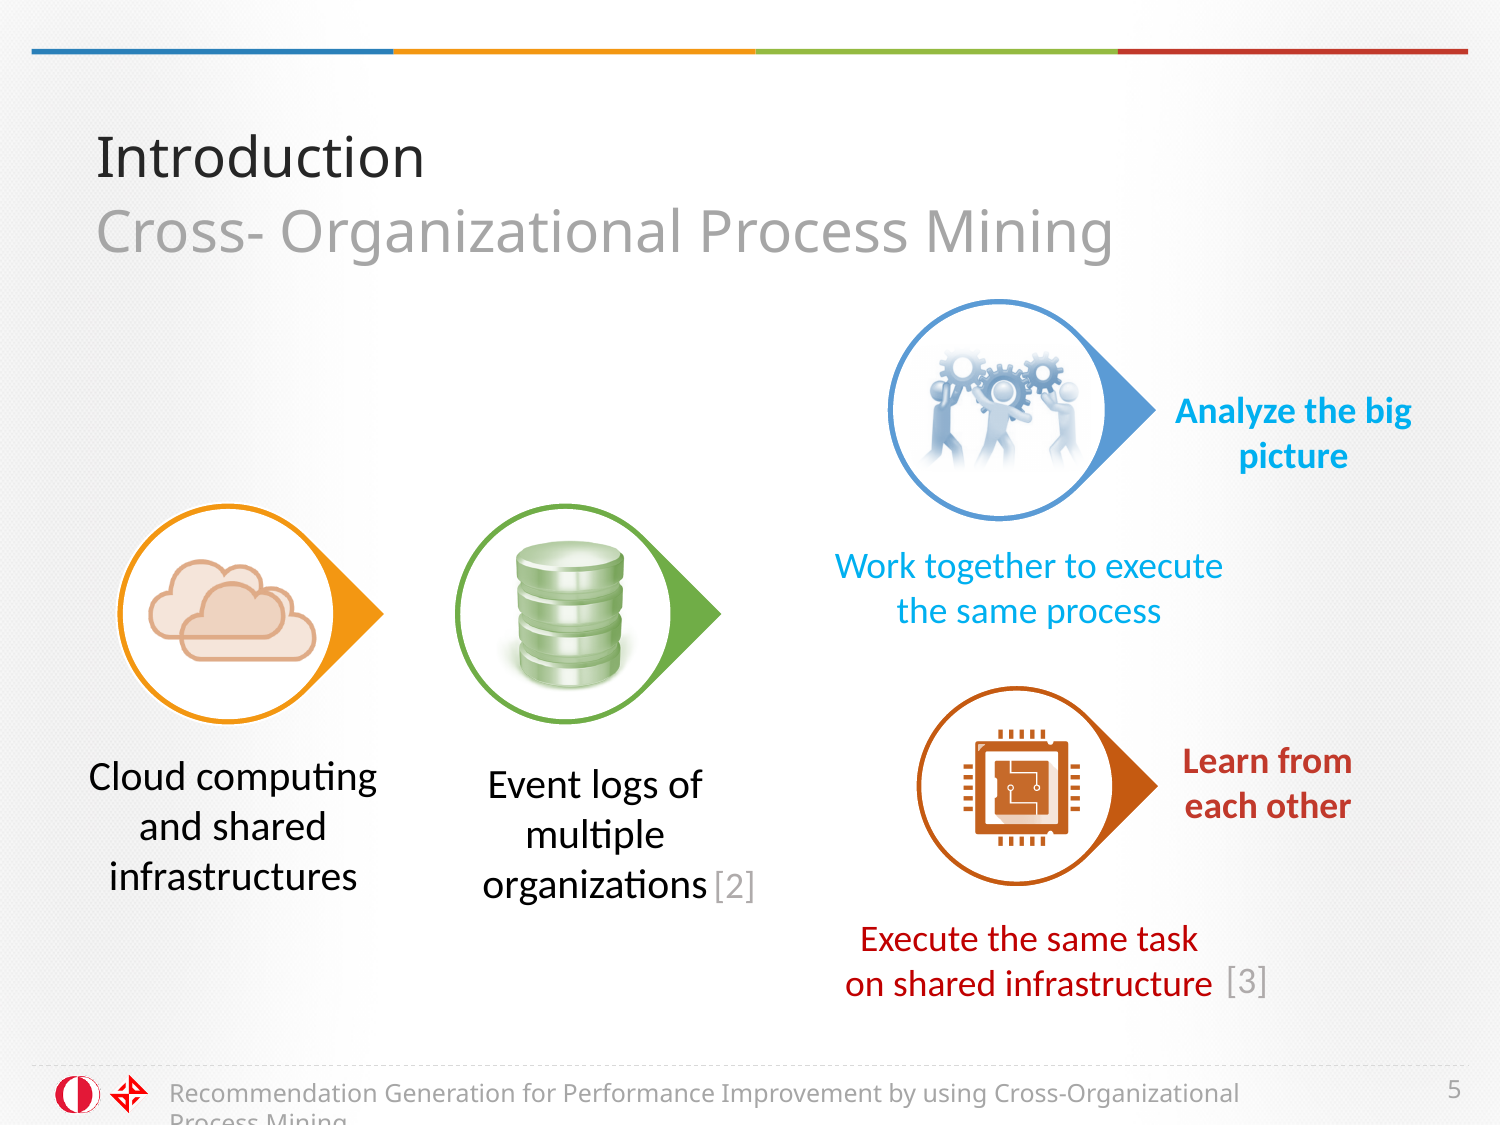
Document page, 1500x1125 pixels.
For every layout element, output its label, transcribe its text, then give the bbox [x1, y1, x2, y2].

text_box Execute the same task on shared infrastructure [821, 907, 1238, 1012]
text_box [116, 502, 340, 726]
text_box [3] [1211, 948, 1325, 1009]
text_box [31, 1065, 1477, 1116]
text_box Analyze the big picture [1155, 378, 1433, 483]
picture [174, 1116, 181, 1123]
text_box Cross- Organizational Process Mining [80, 187, 1500, 272]
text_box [886, 297, 1112, 523]
text_box [2] [698, 853, 813, 914]
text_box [31, 48, 1469, 55]
text_box Event logs of multiple organizations [425, 751, 766, 896]
text_box Cloud computing and shared infrastructures [55, 743, 411, 900]
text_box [453, 502, 677, 726]
picture [0, 0, 1500, 1125]
text_box Introduction [81, 114, 1500, 187]
picture [179, 1116, 267, 1125]
text_box Learn from each other [1129, 729, 1407, 834]
picture [272, 1116, 281, 1125]
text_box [915, 684, 1118, 888]
text_box Work together to execute the same process [814, 533, 1245, 638]
